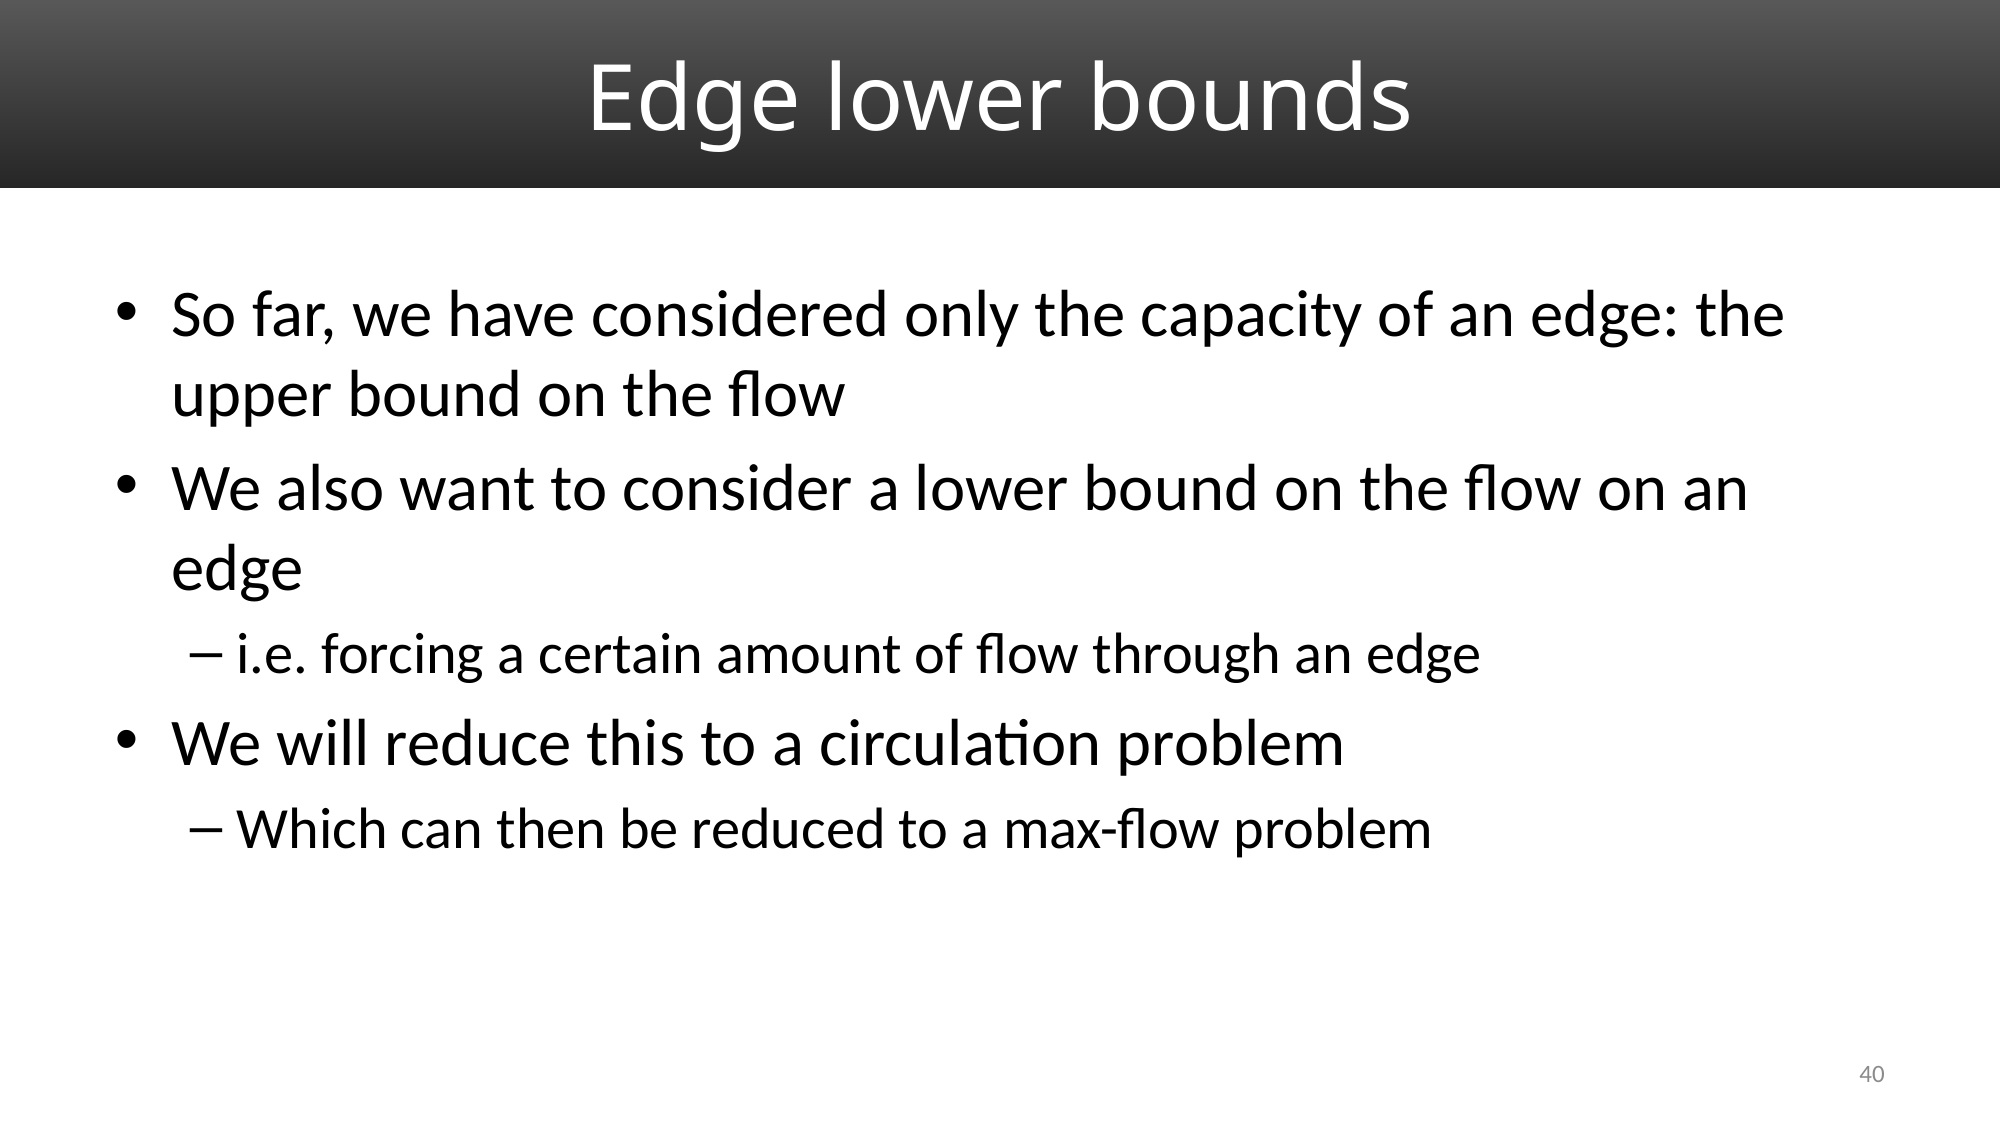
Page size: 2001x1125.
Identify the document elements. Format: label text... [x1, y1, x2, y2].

title Edge lower bounds [99, 24, 1900, 163]
slide_number 40 [1433, 1042, 1900, 1103]
list So far, we have considered only the capacity of an edge: the upper bound on the flow We also want to consider a lower bound on the flow on an edge i.e. forcing a certain amount of flow through an edge We will reduce this to a circulation problem Which can then be reduced to a max-flow problem [99, 262, 1900, 1005]
